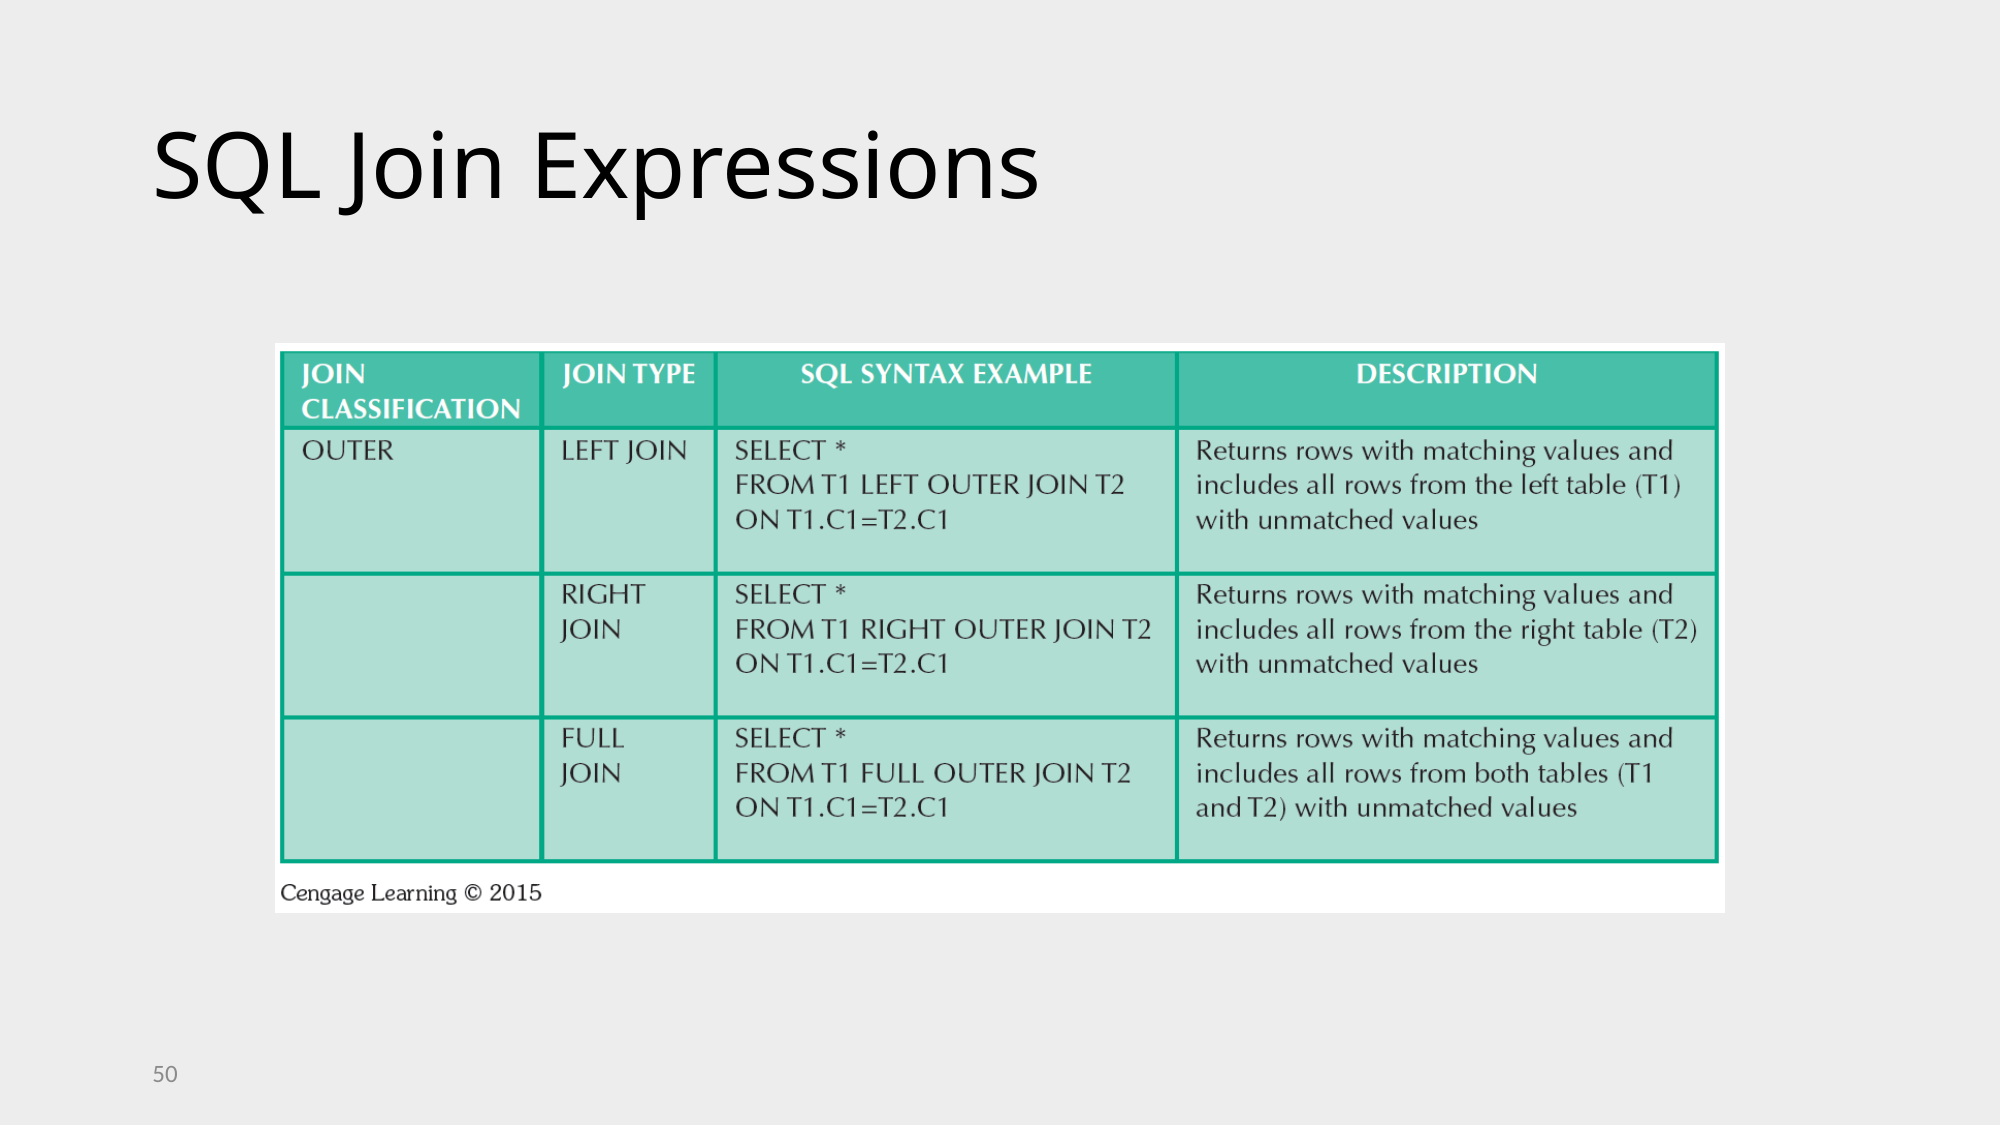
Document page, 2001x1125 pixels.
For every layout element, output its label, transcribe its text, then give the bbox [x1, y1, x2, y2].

title SQL Join Expressions [137, 59, 1863, 278]
picture [274, 343, 1725, 913]
text_box 50 [137, 1042, 588, 1103]
